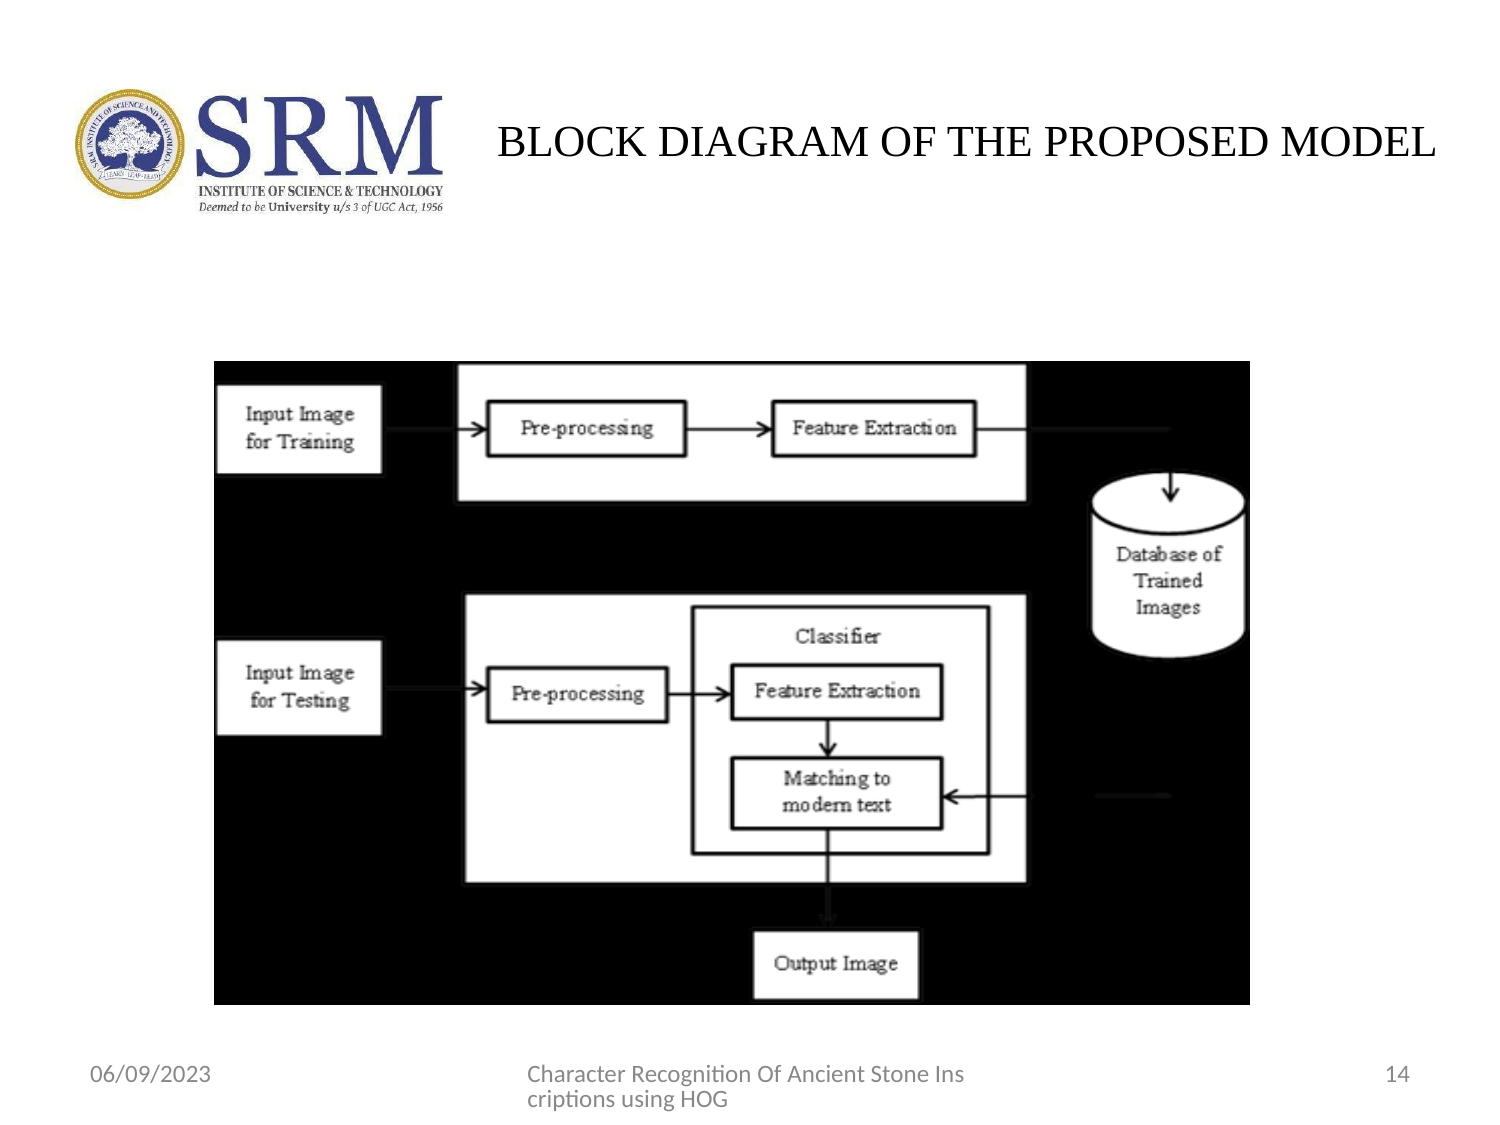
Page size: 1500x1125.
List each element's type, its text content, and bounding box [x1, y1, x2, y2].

footer Character Recognition Of Ancient Stone Inscriptions using HOG [512, 1042, 988, 1103]
title BLOCK DIAGRAM OF THE PROPOSED MODEL [75, 45, 1477, 233]
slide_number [75, 1042, 425, 1103]
picture [74, 89, 443, 214]
slide_number 14 [1074, 1042, 1425, 1103]
picture [213, 360, 1251, 1006]
